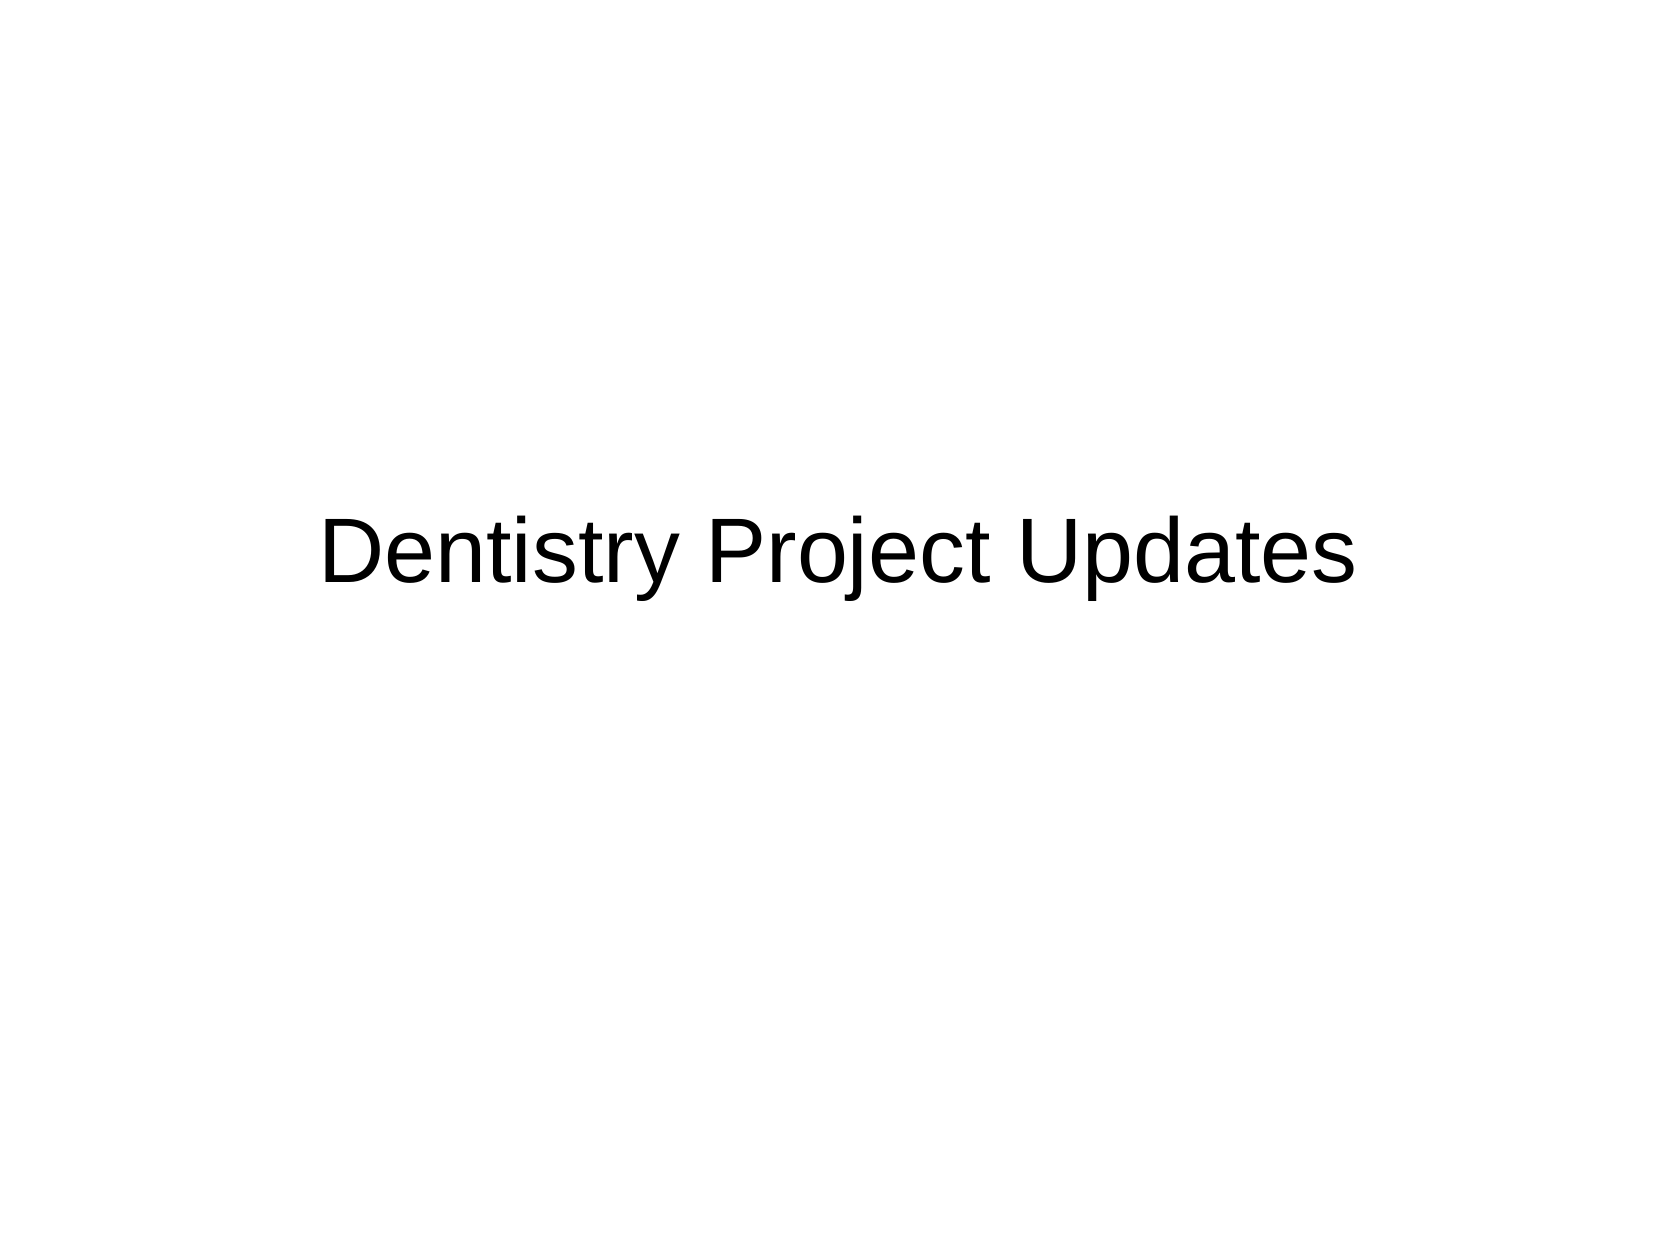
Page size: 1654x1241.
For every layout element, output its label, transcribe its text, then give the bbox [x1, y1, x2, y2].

text_box Dentistry Project Updates [94, 442, 1583, 650]
